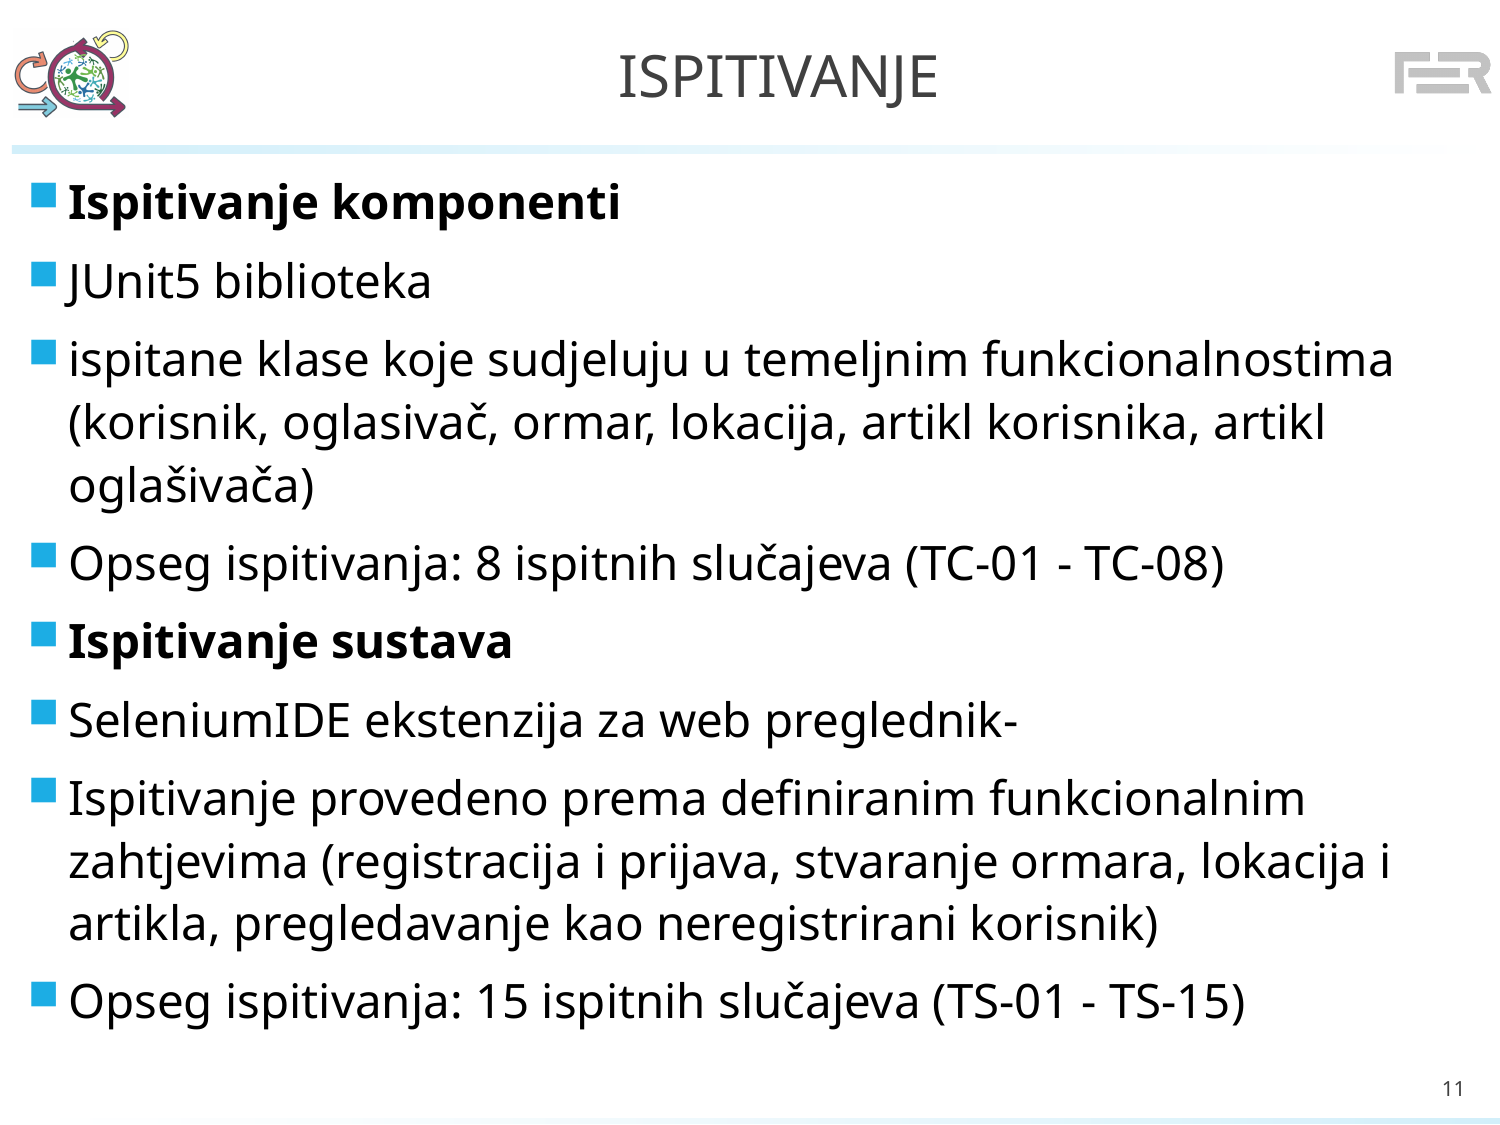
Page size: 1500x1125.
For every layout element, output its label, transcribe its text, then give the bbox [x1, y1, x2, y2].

picture [13, 28, 129, 118]
list Ispitivanje komponenti JUnit5 biblioteka ispitane klase koje sudjeluju u temeljnim funkcionalnostima (korisnik, oglasivač, ormar, lokacija, artikl korisnika, artikl oglašivača) Opseg ispitivanja: 8 ispitnih slučajeva (TC-01 - TC-08) Ispitivanje sustava SeleniumIDE ekstenzija za web preglednik- Ispitivanje provedeno prema definiranim funkcionalnim zahtjevima (registracija i prijava, stvaranje ormara, lokacija i artikla, pregledavanje kao neregistrirani korisnik) Opseg ispitivanja: 15 ispitnih slučajeva (TS-01 - TS-15) [11, 159, 1489, 1046]
slide_number 11 [1402, 1066, 1481, 1114]
title Ispitivanje [129, 5, 1430, 142]
